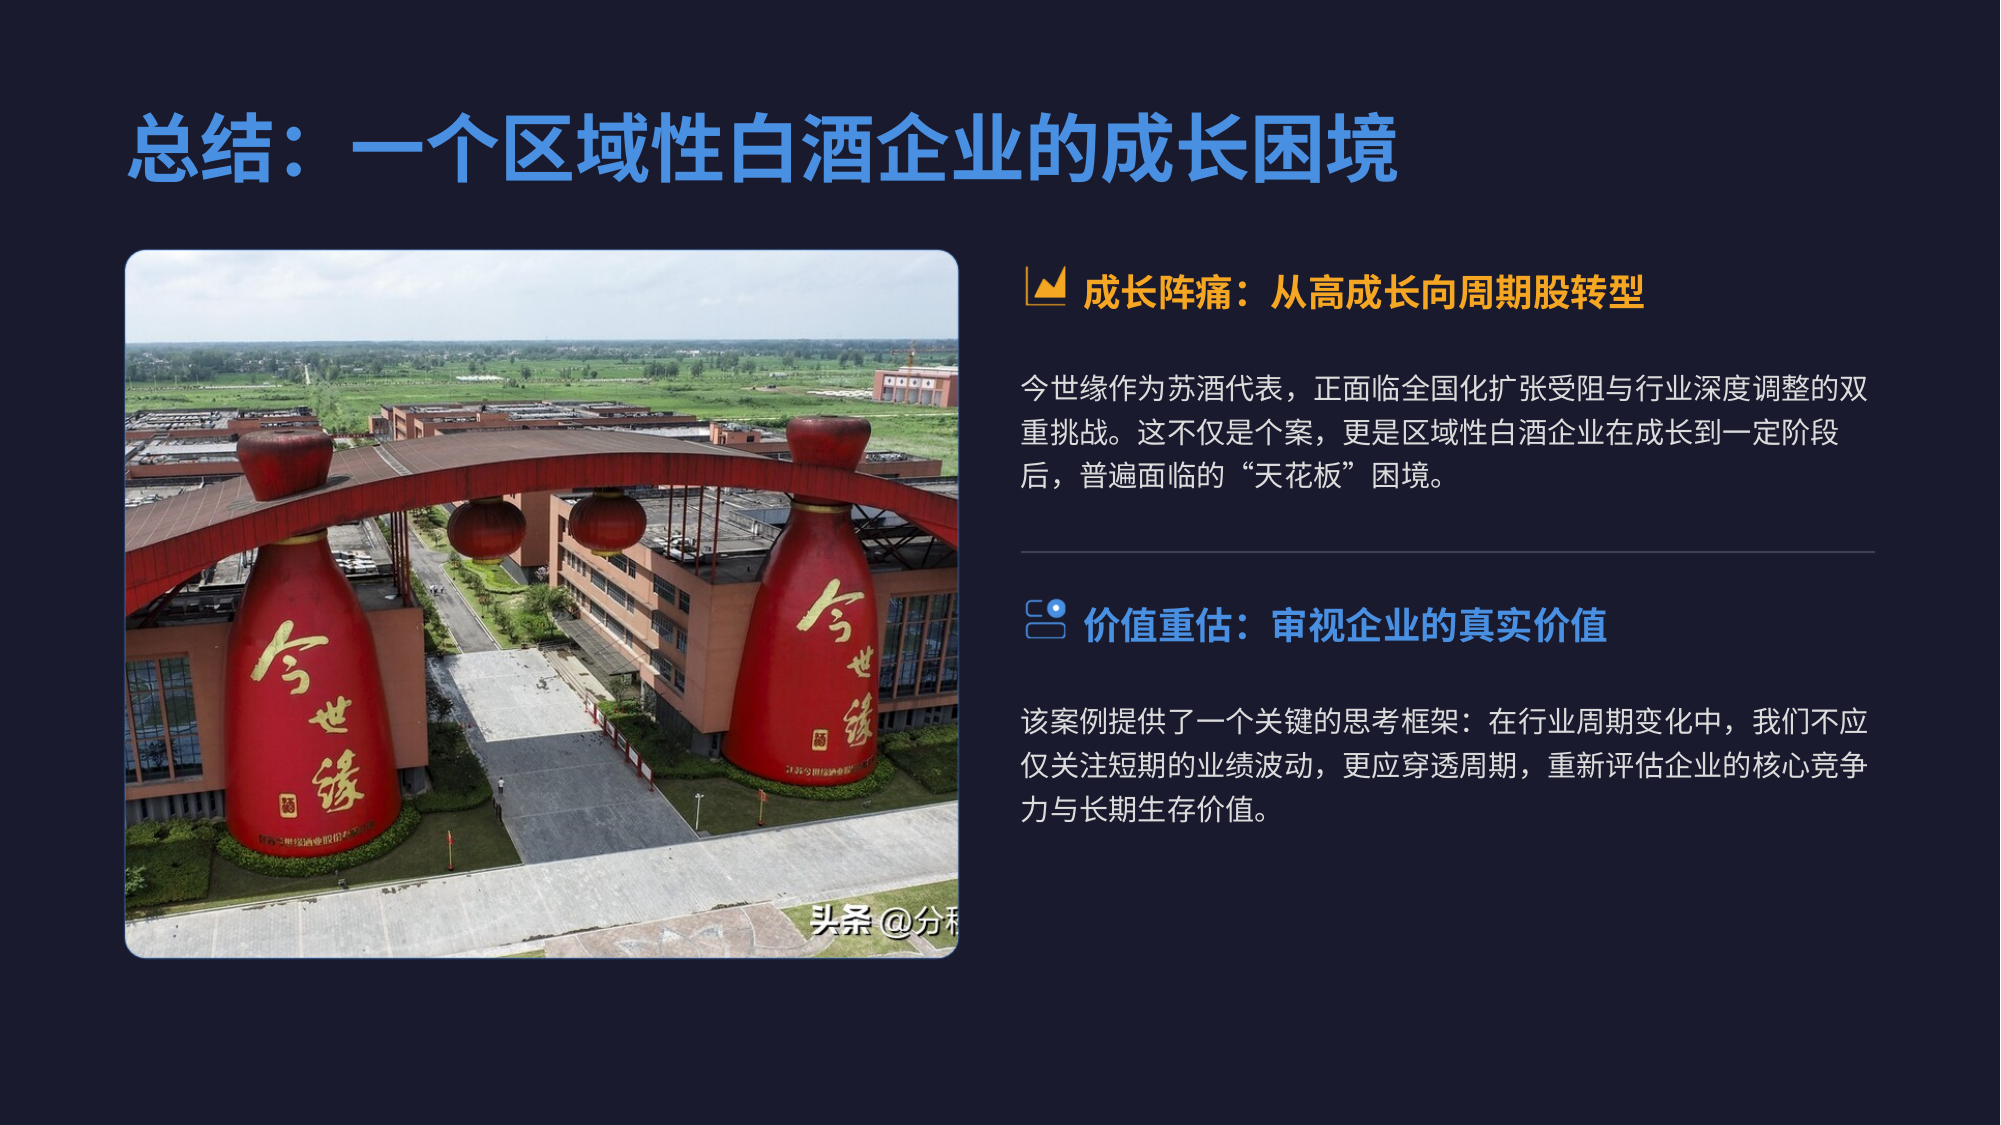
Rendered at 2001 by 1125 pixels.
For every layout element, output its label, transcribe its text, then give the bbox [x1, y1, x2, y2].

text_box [1020, 550, 1876, 554]
picture [1020, 260, 1072, 311]
text_box 成长阵痛：从高成长向周期股转型 [1083, 254, 1875, 317]
text_box 总结：一个区域性白酒企业的成长困境 [125, 83, 1875, 188]
text_box 价值重估：审视企业的真实价值 [1083, 587, 1875, 650]
picture [1020, 593, 1072, 644]
picture [124, 249, 959, 959]
text_box 该案例提供了一个关键的思考框架：在行业周期变化中，我们不应仅关注短期的业绩波动，更应穿透周期，重新评估企业的核心竞争力与长期生存价值。 [1020, 656, 1875, 865]
text_box 今世缘作为苏酒代表，正面临全国化扩张受阻与行业深度调整的双重挑战。这不仅是个案，更是区域性白酒企业在成长到一定阶段后，普遍面临的“天花板”困境。 [1020, 322, 1875, 532]
